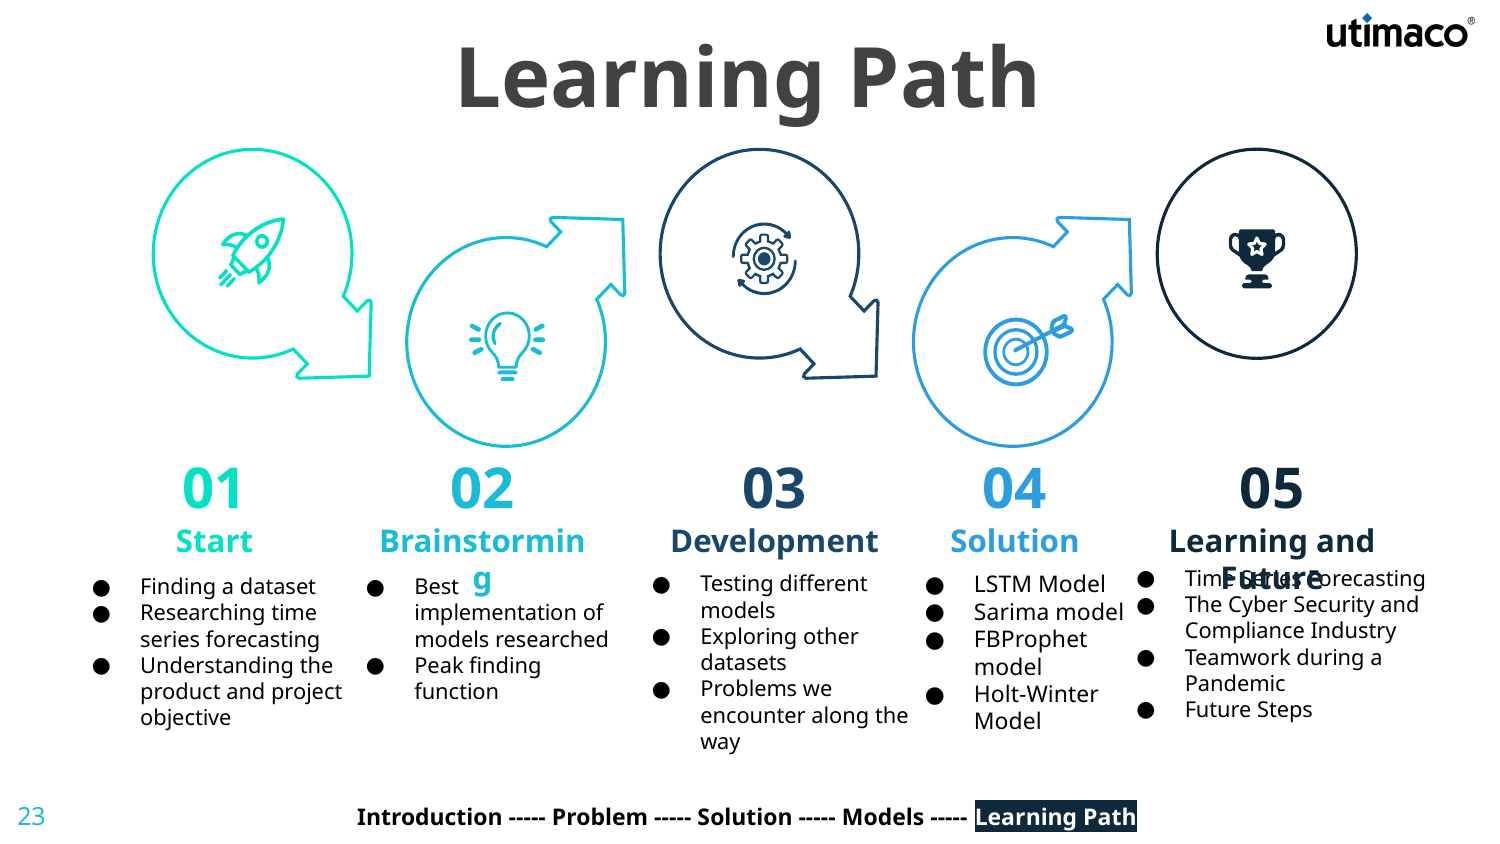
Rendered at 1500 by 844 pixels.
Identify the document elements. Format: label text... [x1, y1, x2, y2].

text_box Solution [902, 505, 1133, 561]
text_box Introduction ----- Problem ----- Solution ----- Models ----- Learning Path [173, 787, 1327, 842]
text_box Best implementation of models researched Peak finding function [324, 560, 641, 743]
picture [1327, 13, 1475, 47]
text_box Start [88, 505, 342, 561]
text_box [468, 311, 546, 382]
slide_number ‹#› [2, 785, 93, 844]
text_box 03 [705, 441, 845, 530]
text_box 02 [412, 441, 553, 530]
text_box Learning and Future [1133, 505, 1412, 561]
text_box Testing different models Exploring other datasets Problems we encounter along the way [610, 570, 940, 781]
text_box 05 [1202, 441, 1342, 530]
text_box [731, 222, 797, 296]
text_box Finding a dataset Researching time series forecasting Understanding the product and project objective [50, 547, 379, 730]
text_box Time Series Forecasting The Cyber Security and Compliance Industry Teamwork during a Pandemic Future Steps [1094, 537, 1450, 749]
title Learning Path [439, 33, 1061, 140]
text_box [983, 313, 1076, 387]
text_box LSTM Model Sarima model FBProphet model Holt-Winter Model [883, 561, 1094, 743]
text_box 04 [945, 441, 1085, 530]
text_box 01 [144, 441, 285, 530]
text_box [218, 217, 286, 288]
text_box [1228, 228, 1286, 289]
text_box Development [648, 505, 902, 561]
text_box Brainstorming [356, 505, 610, 561]
